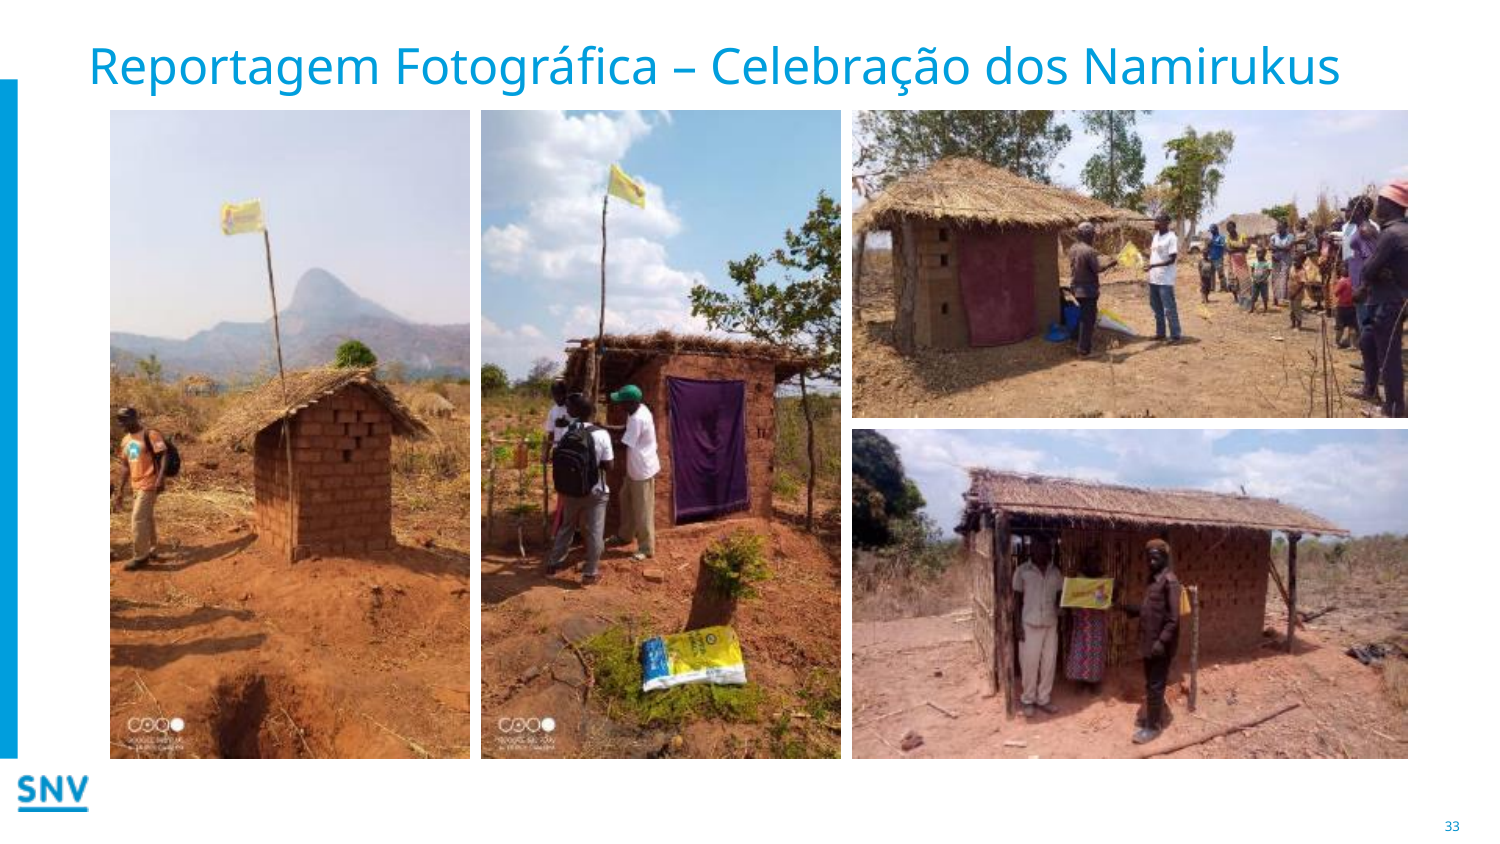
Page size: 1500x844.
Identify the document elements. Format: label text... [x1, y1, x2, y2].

picture [17, 774, 89, 812]
picture [110, 110, 470, 759]
picture [481, 110, 841, 759]
picture [852, 429, 1408, 759]
slide_number 33 [1430, 810, 1500, 844]
title Reportagem Fotográfica – Celebração dos Namirukus [88, 16, 1430, 95]
picture [852, 110, 1408, 418]
